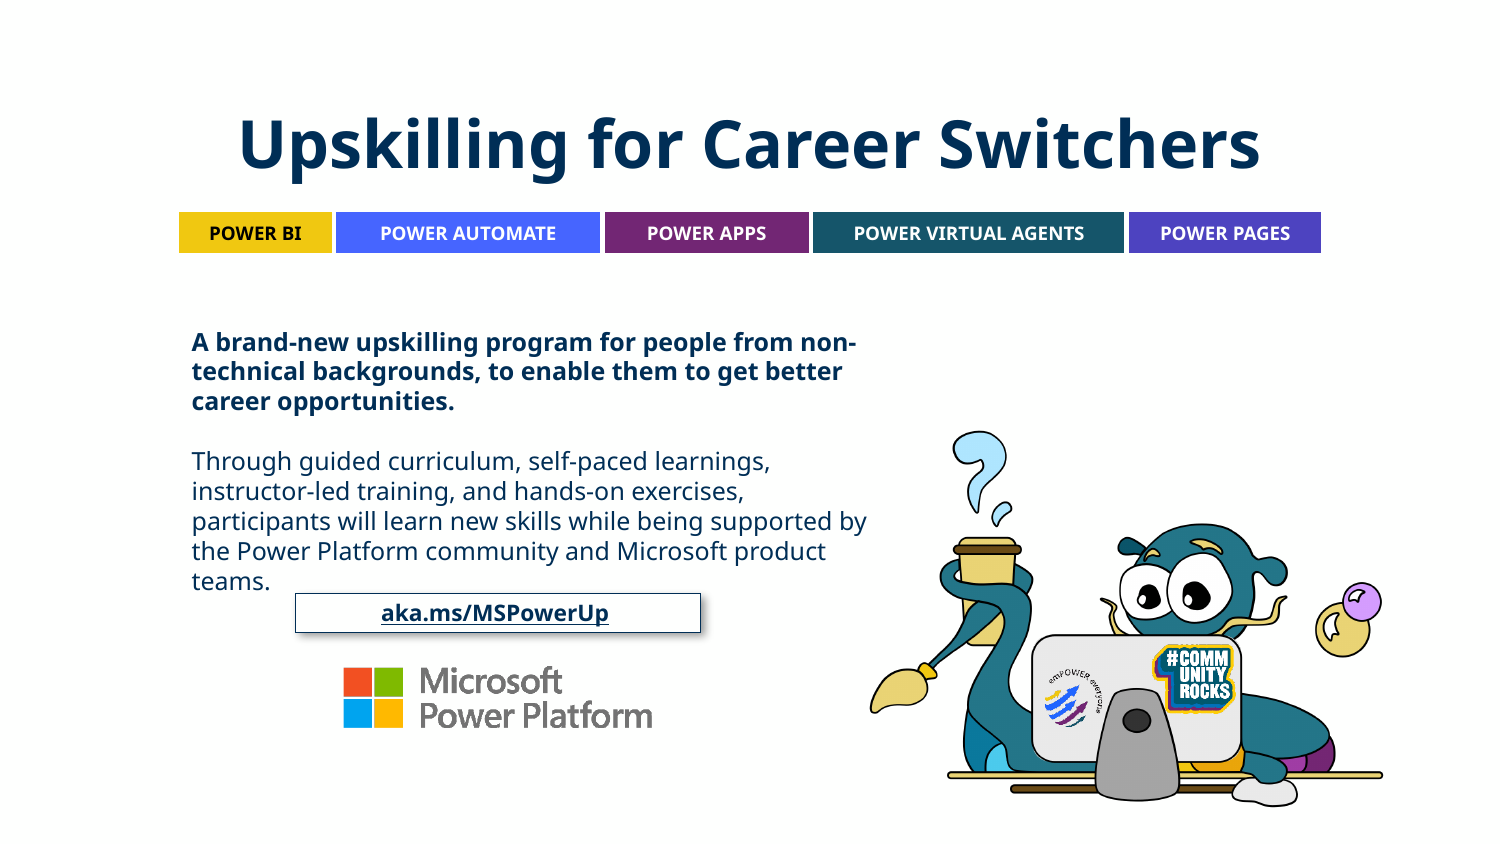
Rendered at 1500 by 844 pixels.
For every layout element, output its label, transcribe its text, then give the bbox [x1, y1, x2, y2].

text_box A brand-new upskilling program for people from non-technical backgrounds, to enable them to get better career opportunities. Through guided curriculum, self-paced learnings, instructor-led training, and hands-on exercises, participants will learn new skills while being supported by the Power Platform community and Microsoft product teams. [176, 318, 893, 603]
picture [284, 608, 712, 787]
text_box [867, 427, 1386, 810]
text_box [176, 209, 1324, 255]
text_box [295, 593, 701, 633]
text_box Upskilling for Career Switchers [145, 94, 1355, 190]
